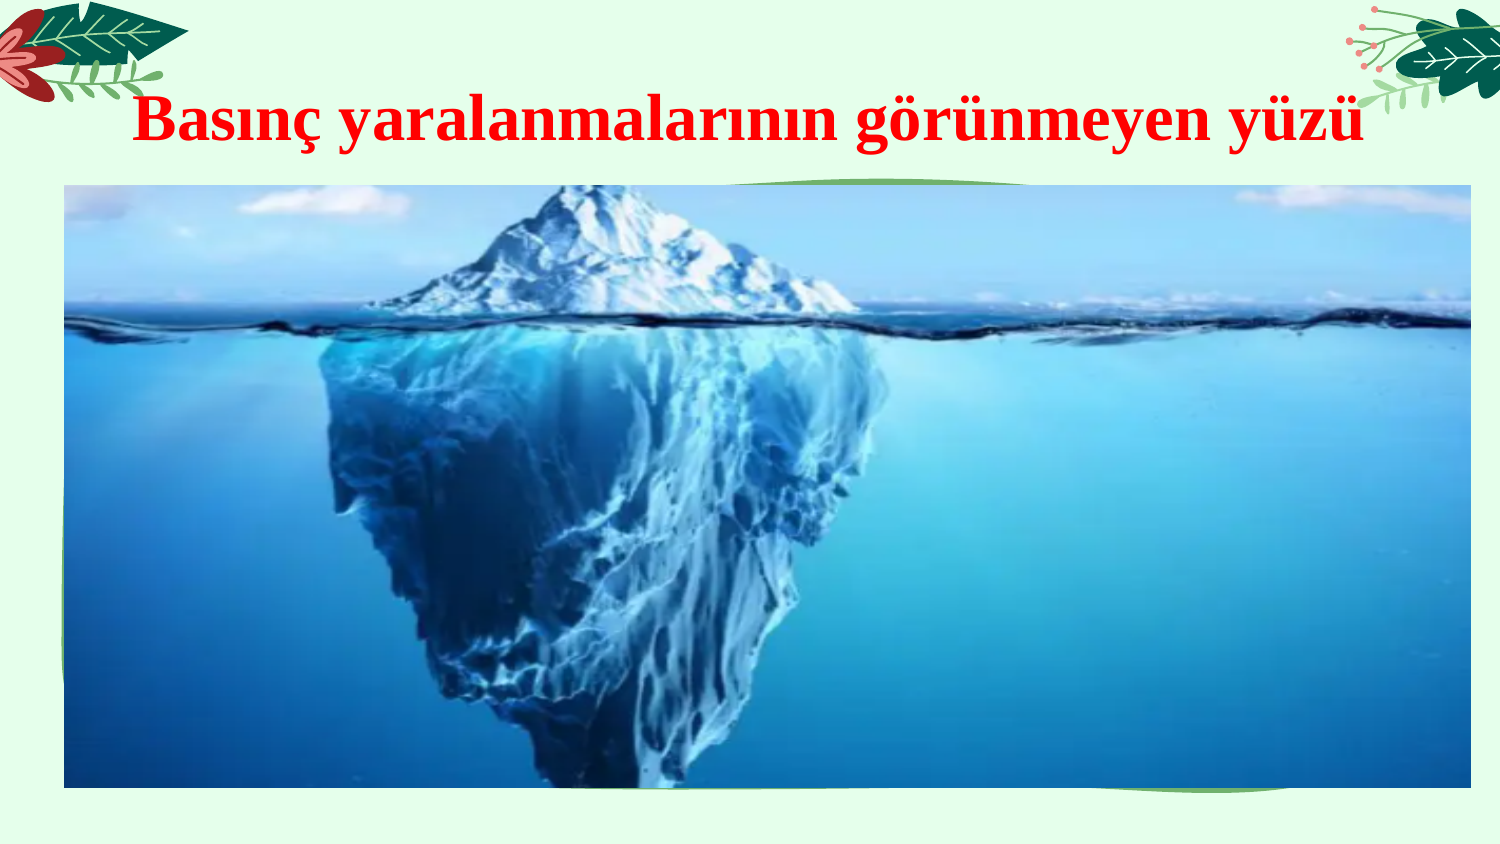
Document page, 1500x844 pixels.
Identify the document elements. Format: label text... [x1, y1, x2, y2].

title Basınç yaralanmalarının görünmeyen yüzü [116, 53, 1383, 174]
picture [64, 185, 1471, 789]
